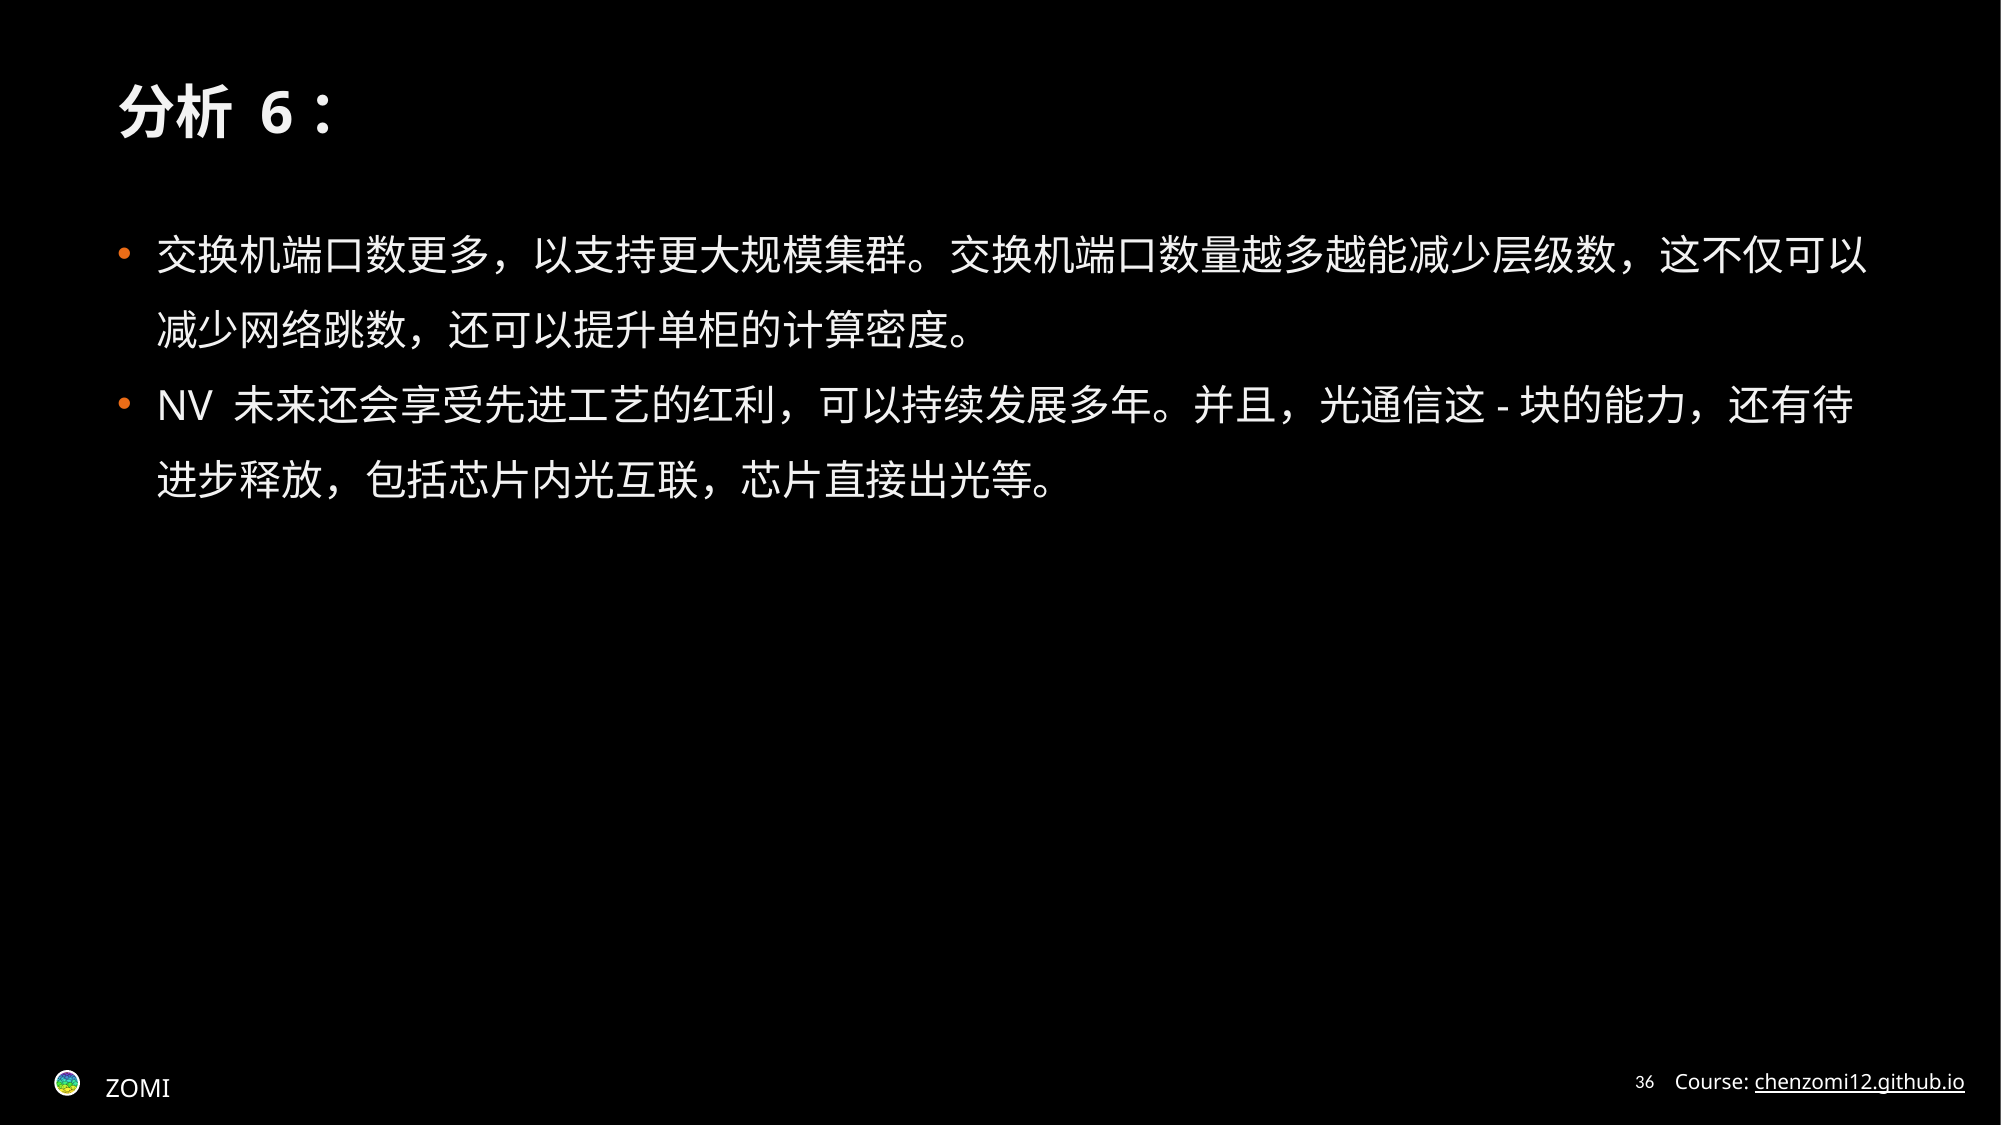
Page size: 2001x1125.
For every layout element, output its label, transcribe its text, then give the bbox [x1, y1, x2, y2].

picture [57, 1073, 77, 1093]
list 交换机端口数更多，以支持更大规模集群。交换机端口数量越多越能减少层级数，这不仅可以减少网络跳数，还可以提升单柜的计算密度。 NV 未来还会享受先进工艺的红利，可以持续发展多年。并且，光通信这-块的能力，还有待进步释放，包括芯片内光互联，芯片直接出光等。 [102, 196, 1901, 1049]
title 分析 6： [102, 66, 1901, 163]
